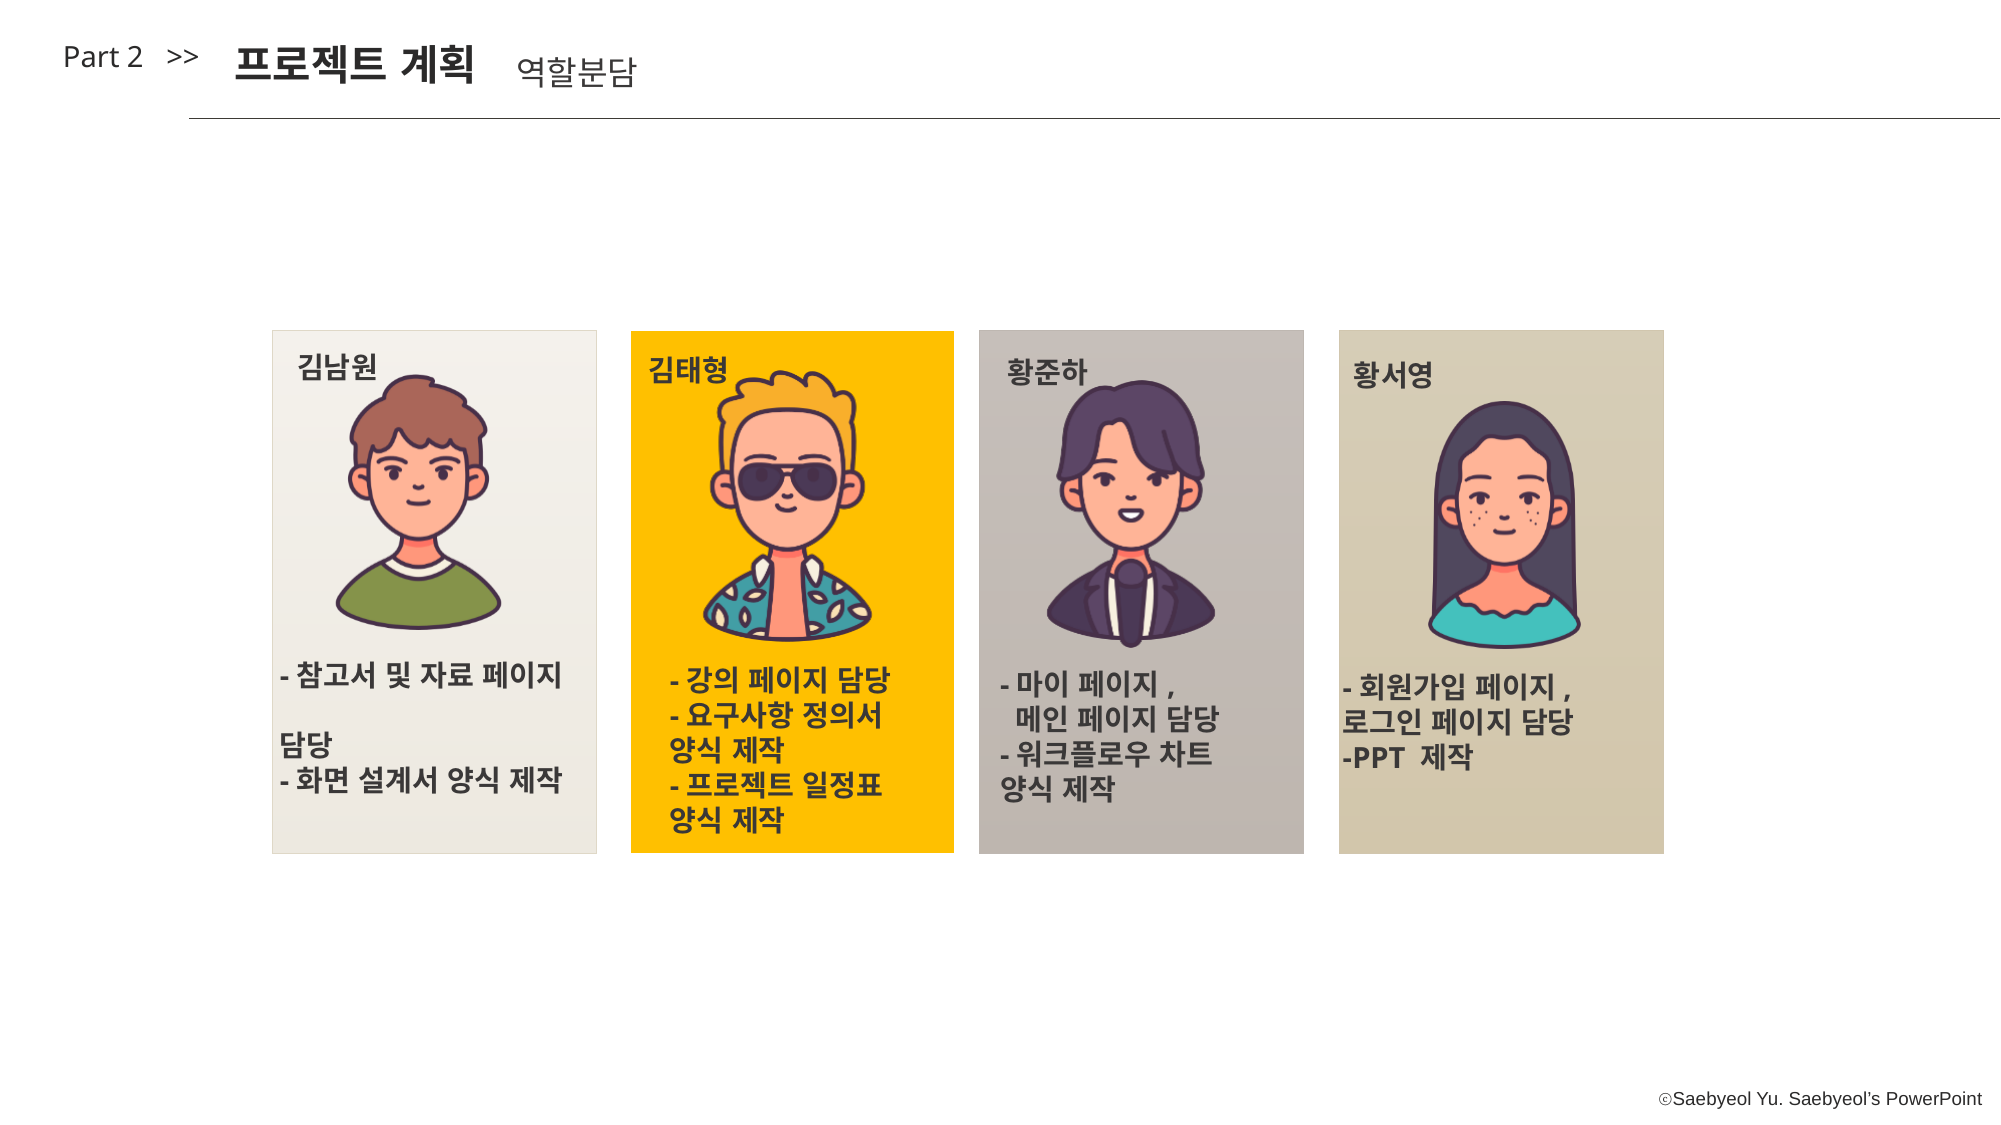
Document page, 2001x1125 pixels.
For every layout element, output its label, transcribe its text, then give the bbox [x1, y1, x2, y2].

text_box 황준하 [993, 347, 1188, 375]
text_box -마이 페이지, 메인 페이지 담당 -워크플로우 차트 양식 제작 [985, 658, 1304, 814]
text_box Part 2 >> [48, 30, 215, 81]
text_box 김남원 [282, 341, 422, 392]
text_box [979, 330, 1304, 854]
text_box 역할분담 [501, 44, 1095, 100]
text_box -참고서 및 자료 페이지 담당 -화면 설계서 양식 제작 [265, 649, 618, 805]
text_box 김태형 [633, 345, 768, 396]
text_box 프로젝트 계획 [219, 31, 493, 97]
text_box [630, 330, 955, 854]
text_box 황서영 [1339, 350, 1467, 400]
text_box -강의 페이지 담당 -요구사항 정의서 양식 제작 -프로젝트 일정표 양식 제작 [655, 655, 944, 845]
text_box -회원가입 페이지, 로그인 페이지 담당 -PPT 제작 [1327, 661, 1680, 782]
picture [287, 370, 550, 634]
picture [992, 375, 1269, 652]
text_box [272, 330, 597, 649]
picture [647, 366, 928, 646]
text_box [1339, 330, 1664, 661]
text_box [272, 805, 597, 854]
text_box [1339, 782, 1664, 854]
picture [1377, 397, 1632, 653]
